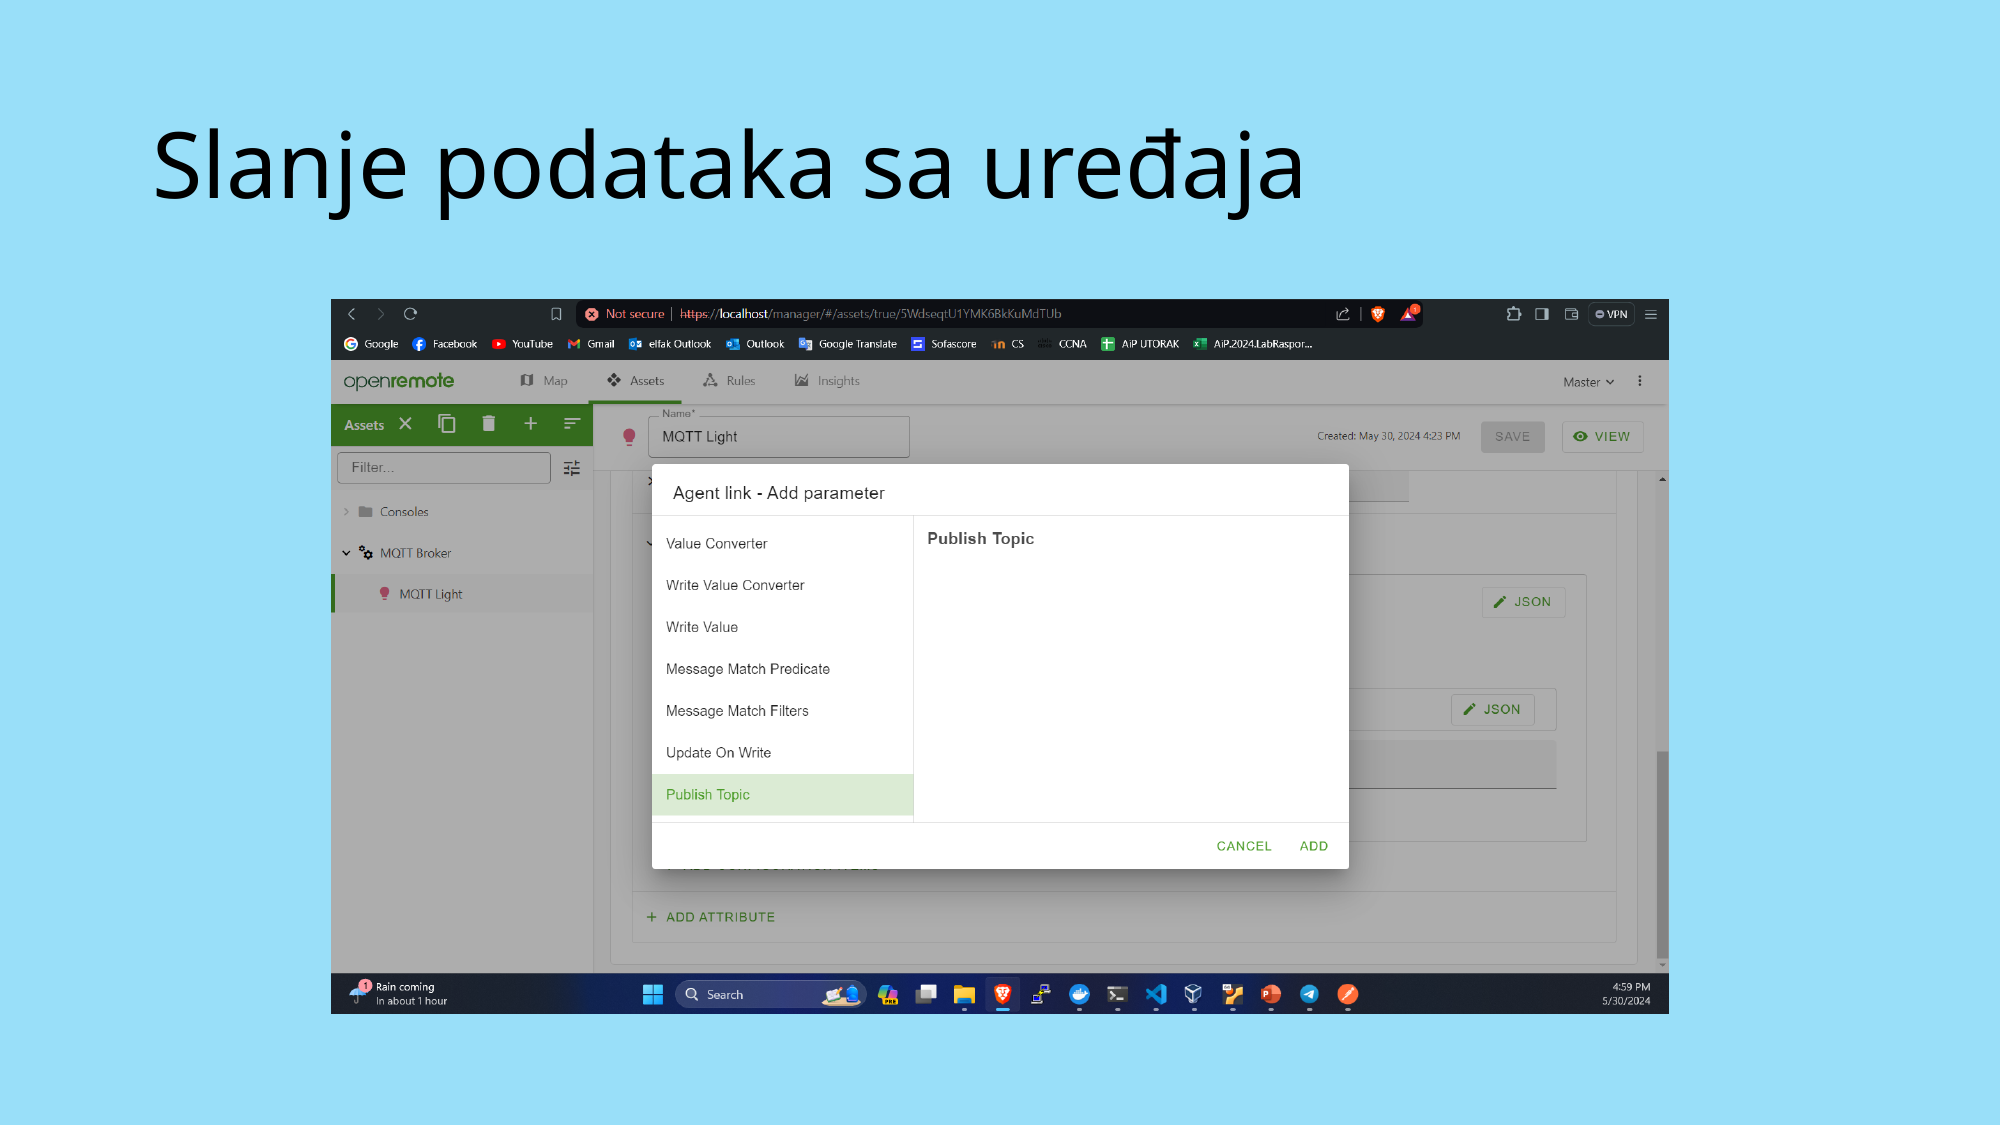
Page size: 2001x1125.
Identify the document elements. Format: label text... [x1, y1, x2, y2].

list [331, 299, 1669, 1014]
title Slanje podataka sa uređaja [137, 59, 1863, 278]
